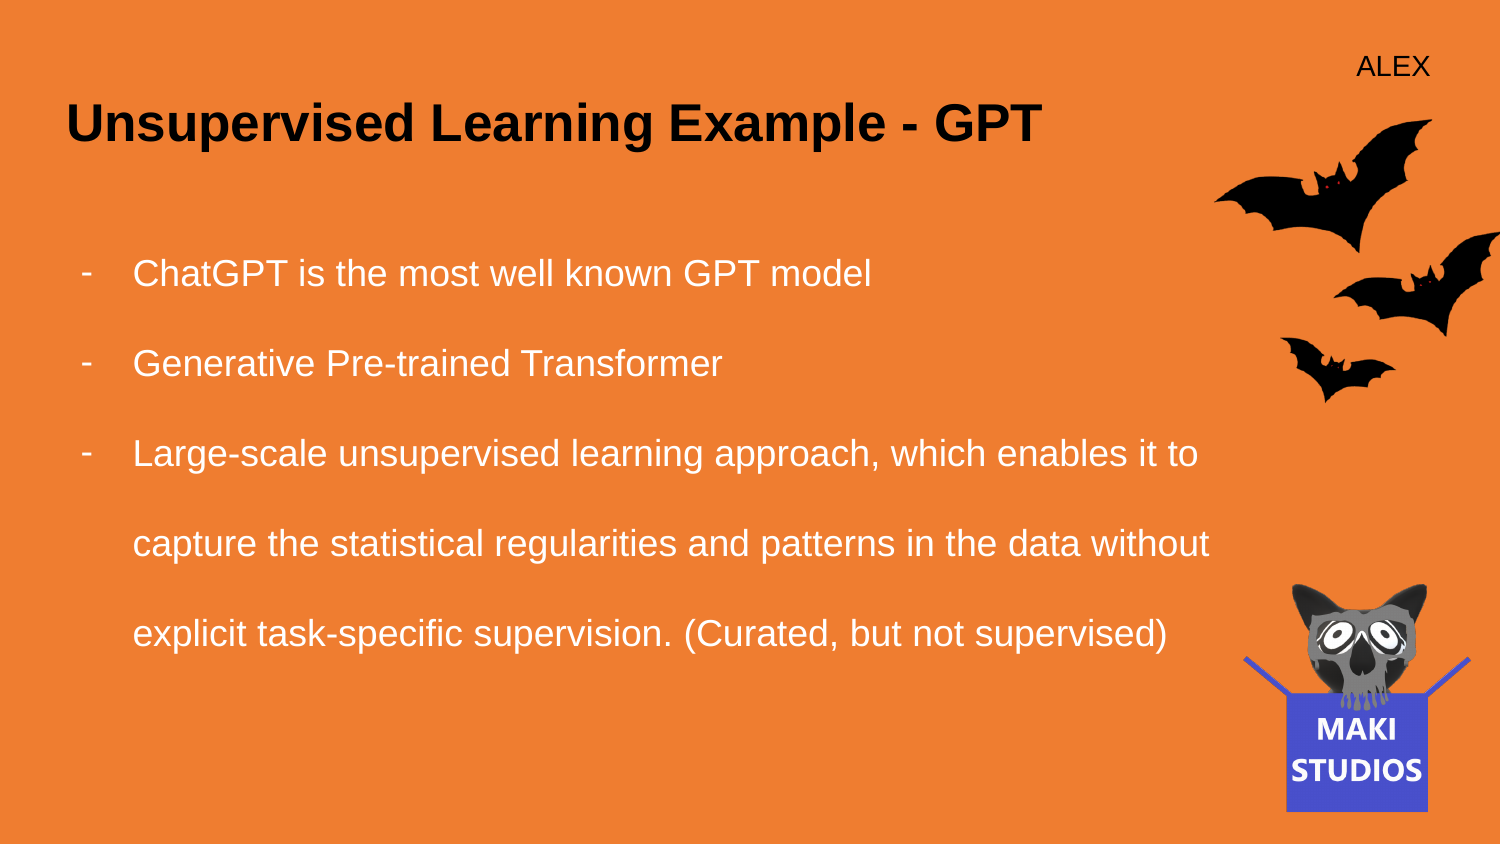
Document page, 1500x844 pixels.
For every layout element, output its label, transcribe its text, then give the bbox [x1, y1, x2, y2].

picture [1212, 116, 1500, 408]
list ChatGPT is the most well known GPT model Generative Pre-trained Transformer Large-scale unsupervised learning approach, which enables it to capture the statistical regularities and patterns in the data without explicit task-specific supervision. (Curated, but not supervised) [51, 189, 1240, 750]
text_box ALEX [1341, 32, 1449, 91]
title Unsupervised Learning Example - GPT [51, 72, 1449, 167]
picture [1239, 581, 1476, 818]
